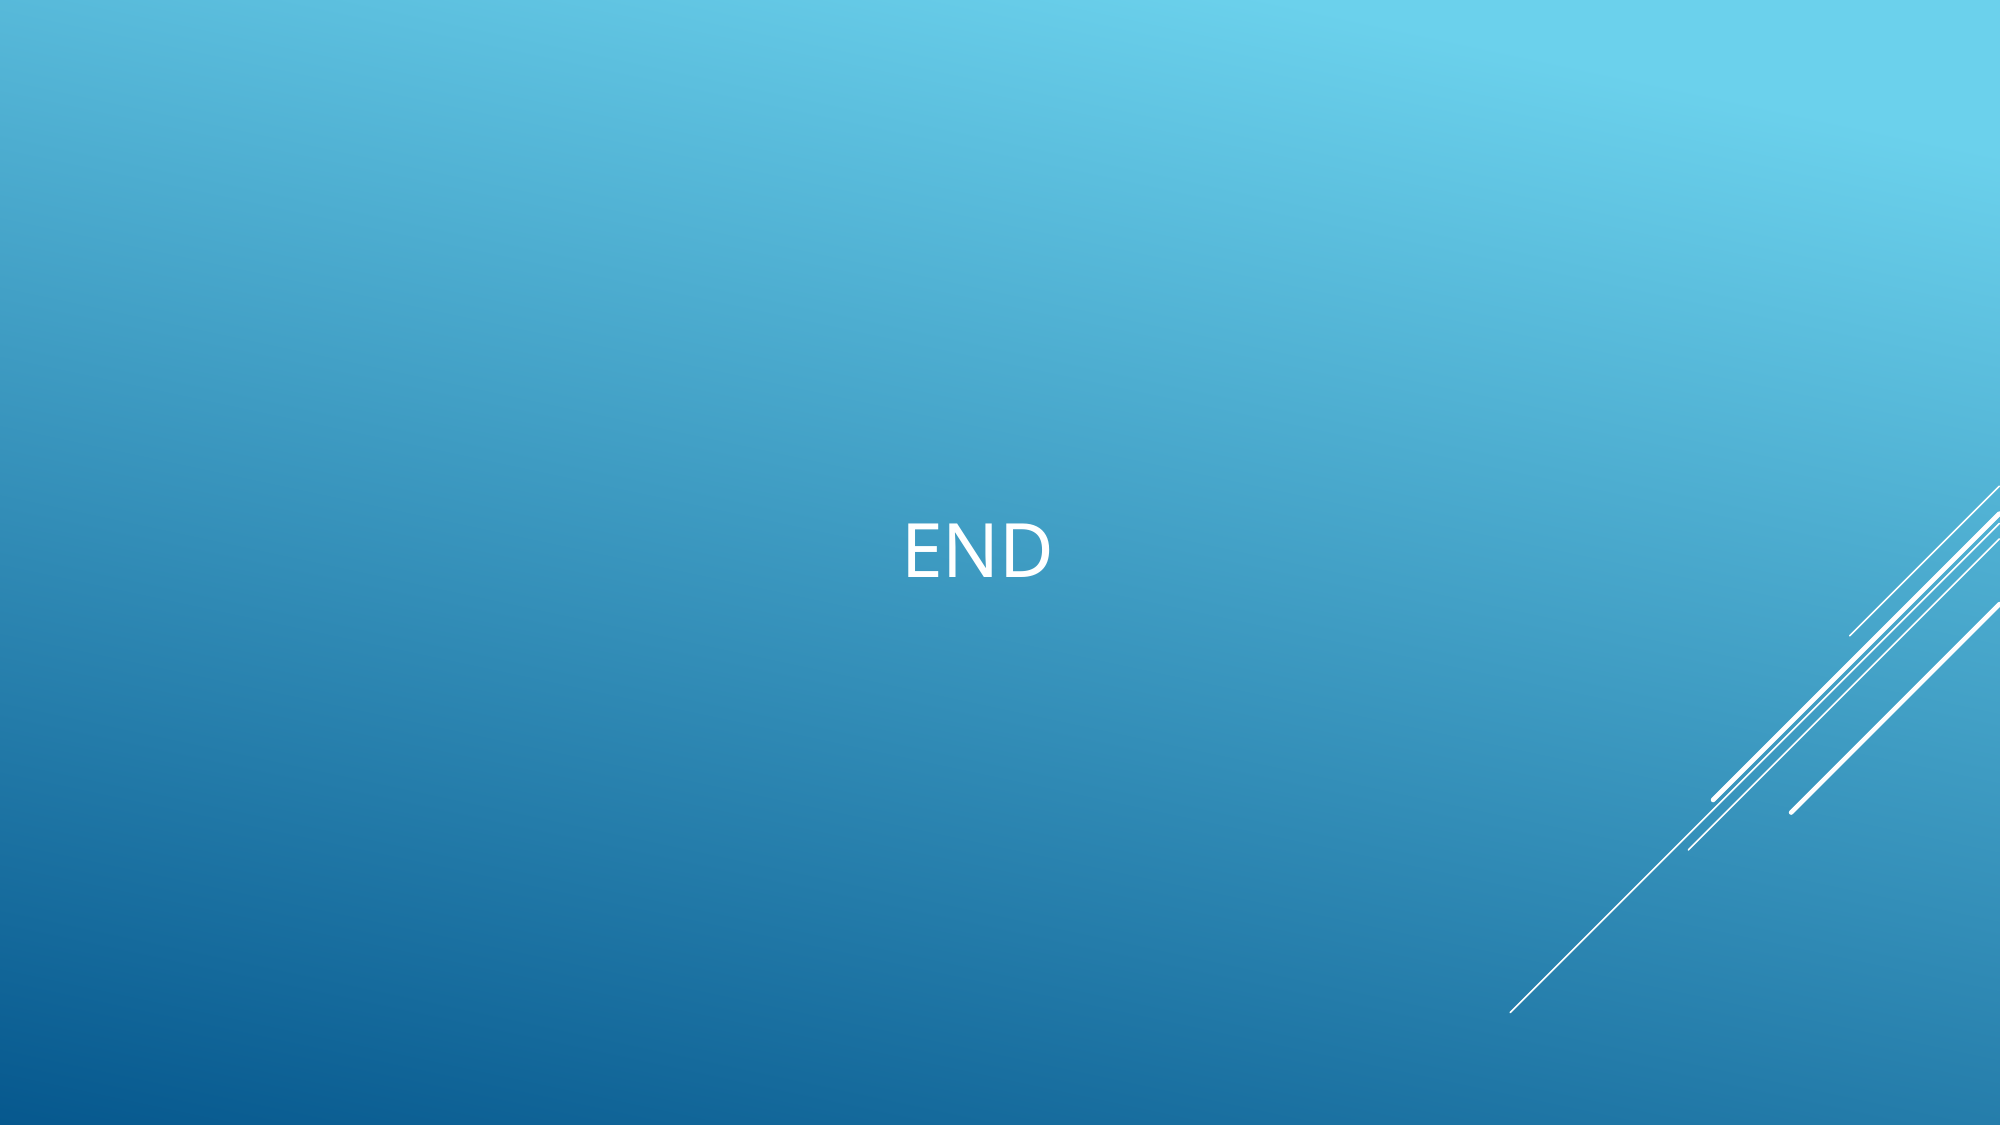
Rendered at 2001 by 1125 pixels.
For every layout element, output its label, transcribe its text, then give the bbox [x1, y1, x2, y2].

title END [886, 424, 1148, 672]
